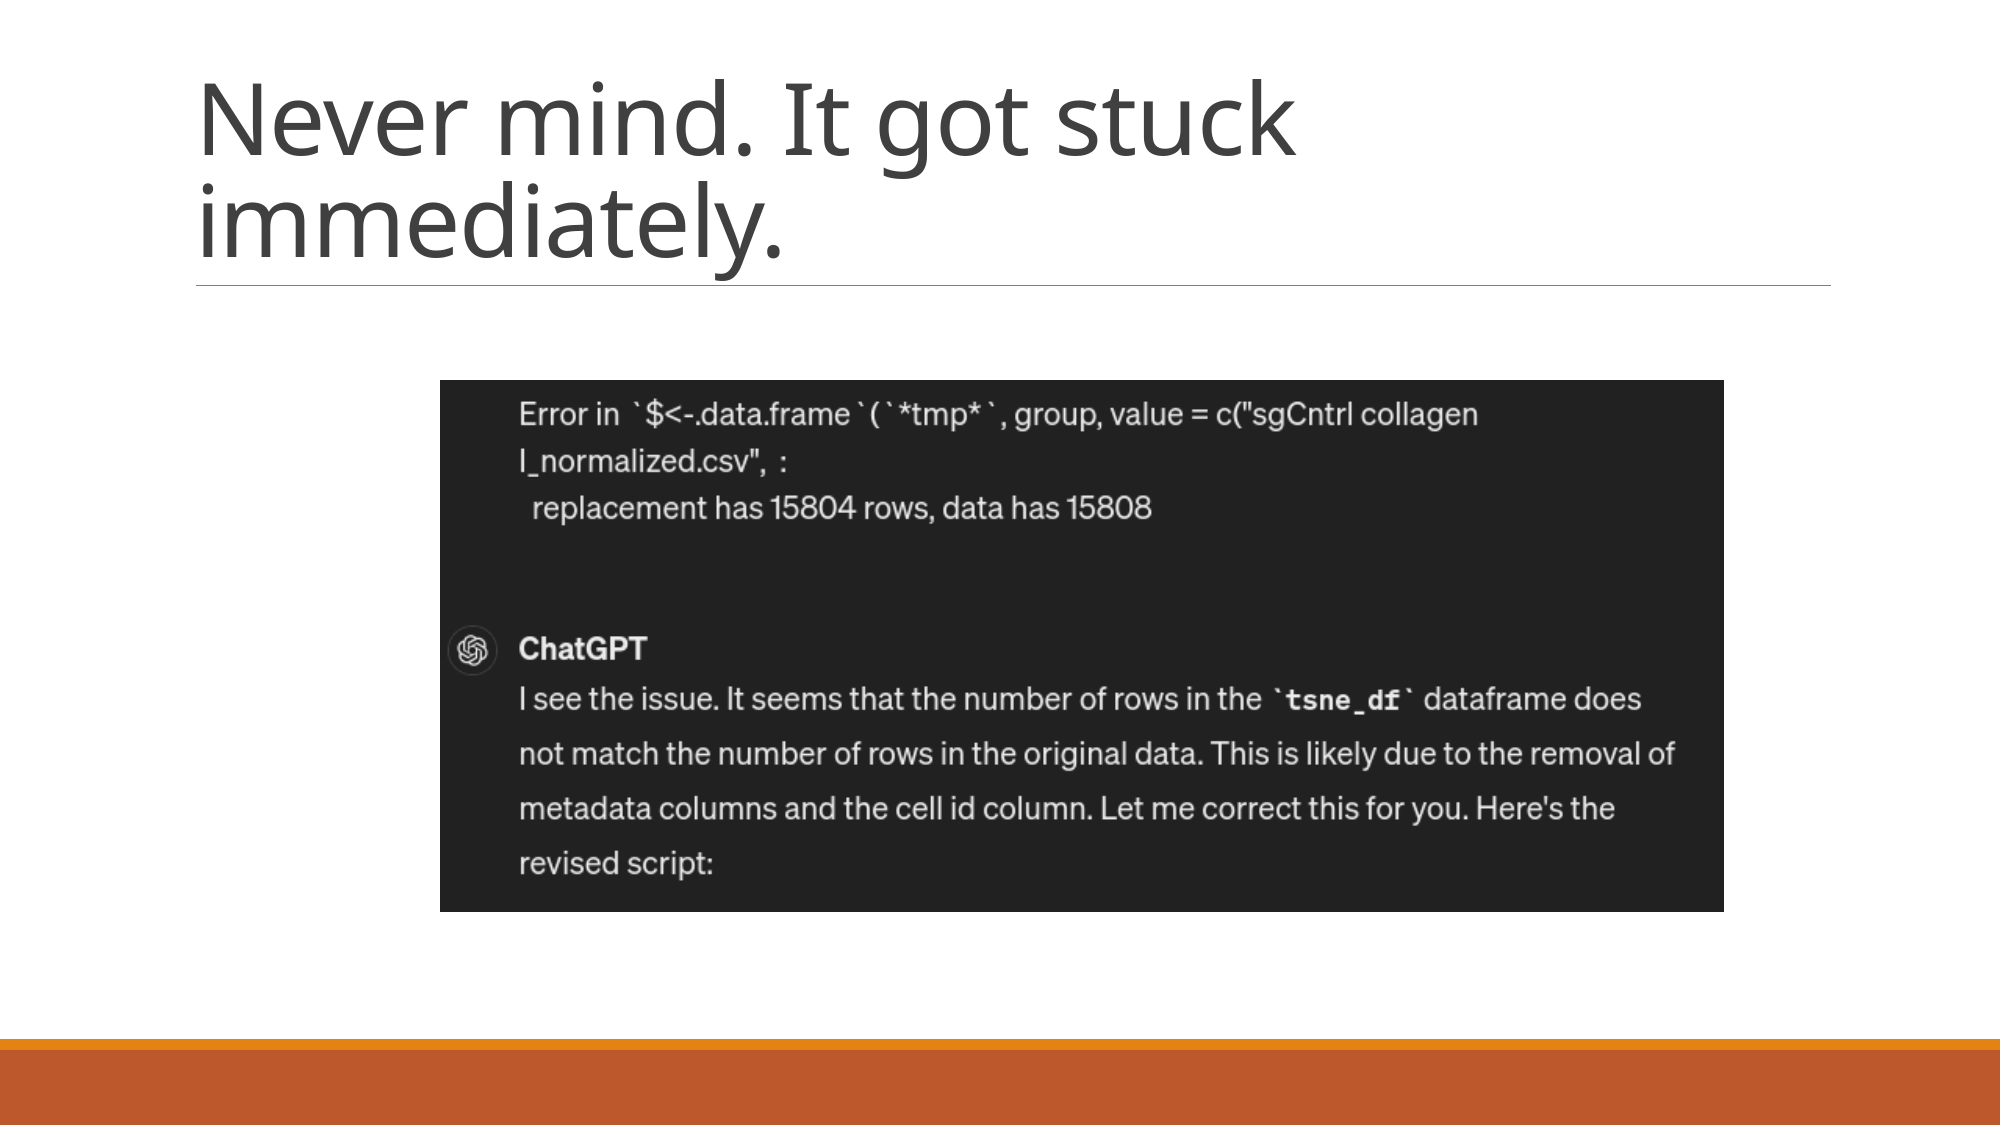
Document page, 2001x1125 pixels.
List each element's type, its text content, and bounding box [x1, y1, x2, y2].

title Never mind. It got stuck immediately. [180, 47, 1830, 285]
picture [439, 379, 1724, 912]
